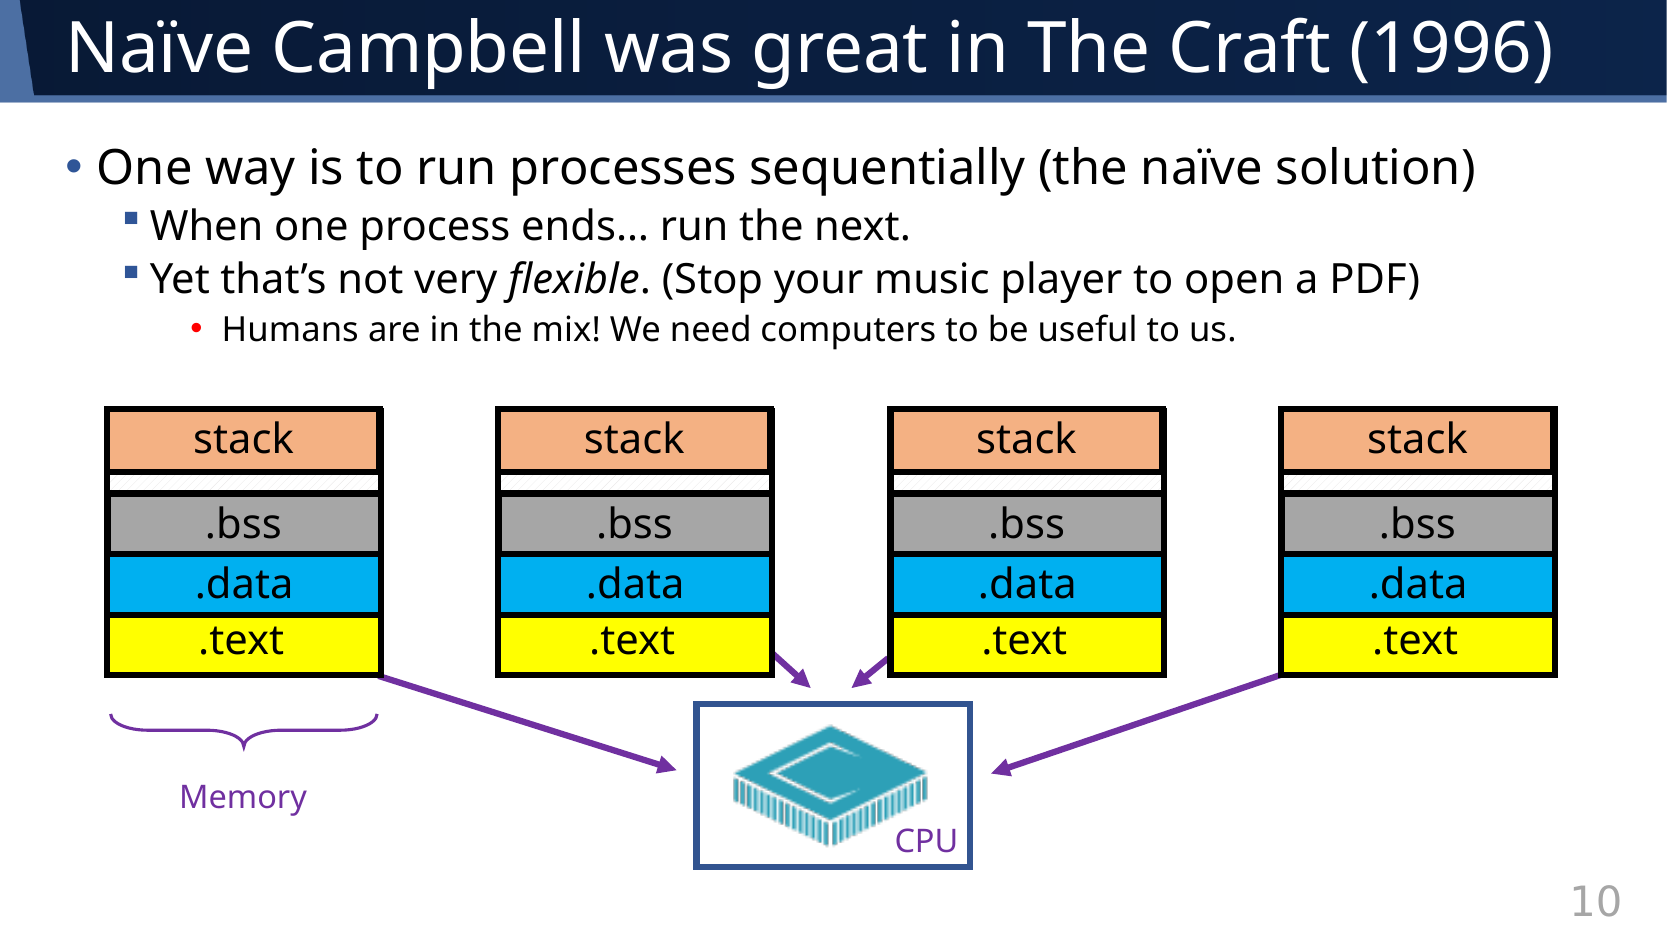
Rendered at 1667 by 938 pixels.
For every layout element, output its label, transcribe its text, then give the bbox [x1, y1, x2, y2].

text_box .bss [106, 489, 381, 554]
text_box [1281, 470, 1555, 489]
text_box .bss [889, 489, 1165, 554]
text_box .bss [1280, 489, 1555, 554]
text_box [498, 615, 772, 676]
text_box Memory [111, 769, 375, 823]
list One way is to run processes sequentially (the naïve solution) When one process ends… run the next. Yet that’s not very flexible. (Stop your music player to open a PDF) Humans are in the mix! We need computers to be useful to us. [50, 135, 1623, 370]
text_box .data [107, 554, 381, 614]
text_box [107, 615, 381, 676]
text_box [991, 673, 1285, 774]
text_box stack [496, 404, 772, 470]
text_box CPU [971, 813, 980, 867]
text_box .data [498, 554, 772, 614]
text_box [110, 713, 378, 749]
title Naïve Campbell was great in The Craft (1996) [50, 3, 1667, 97]
text_box stack [889, 404, 1164, 470]
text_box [696, 687, 971, 886]
text_box .text [888, 605, 1161, 671]
text_box .text [495, 605, 769, 671]
text_box [890, 473, 1164, 489]
text_box .data [890, 554, 1165, 614]
text_box .text [104, 605, 378, 671]
text_box .text [1278, 605, 1552, 671]
text_box stack [1279, 404, 1555, 470]
text_box .data [1281, 554, 1555, 614]
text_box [378, 675, 677, 771]
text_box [772, 653, 811, 688]
text_box [498, 473, 772, 489]
text_box [107, 473, 381, 489]
text_box [890, 615, 1164, 676]
text_box stack [106, 404, 381, 470]
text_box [851, 658, 889, 688]
picture [0, 0, 1667, 938]
text_box [1281, 615, 1555, 676]
text_box .bss [497, 489, 772, 554]
